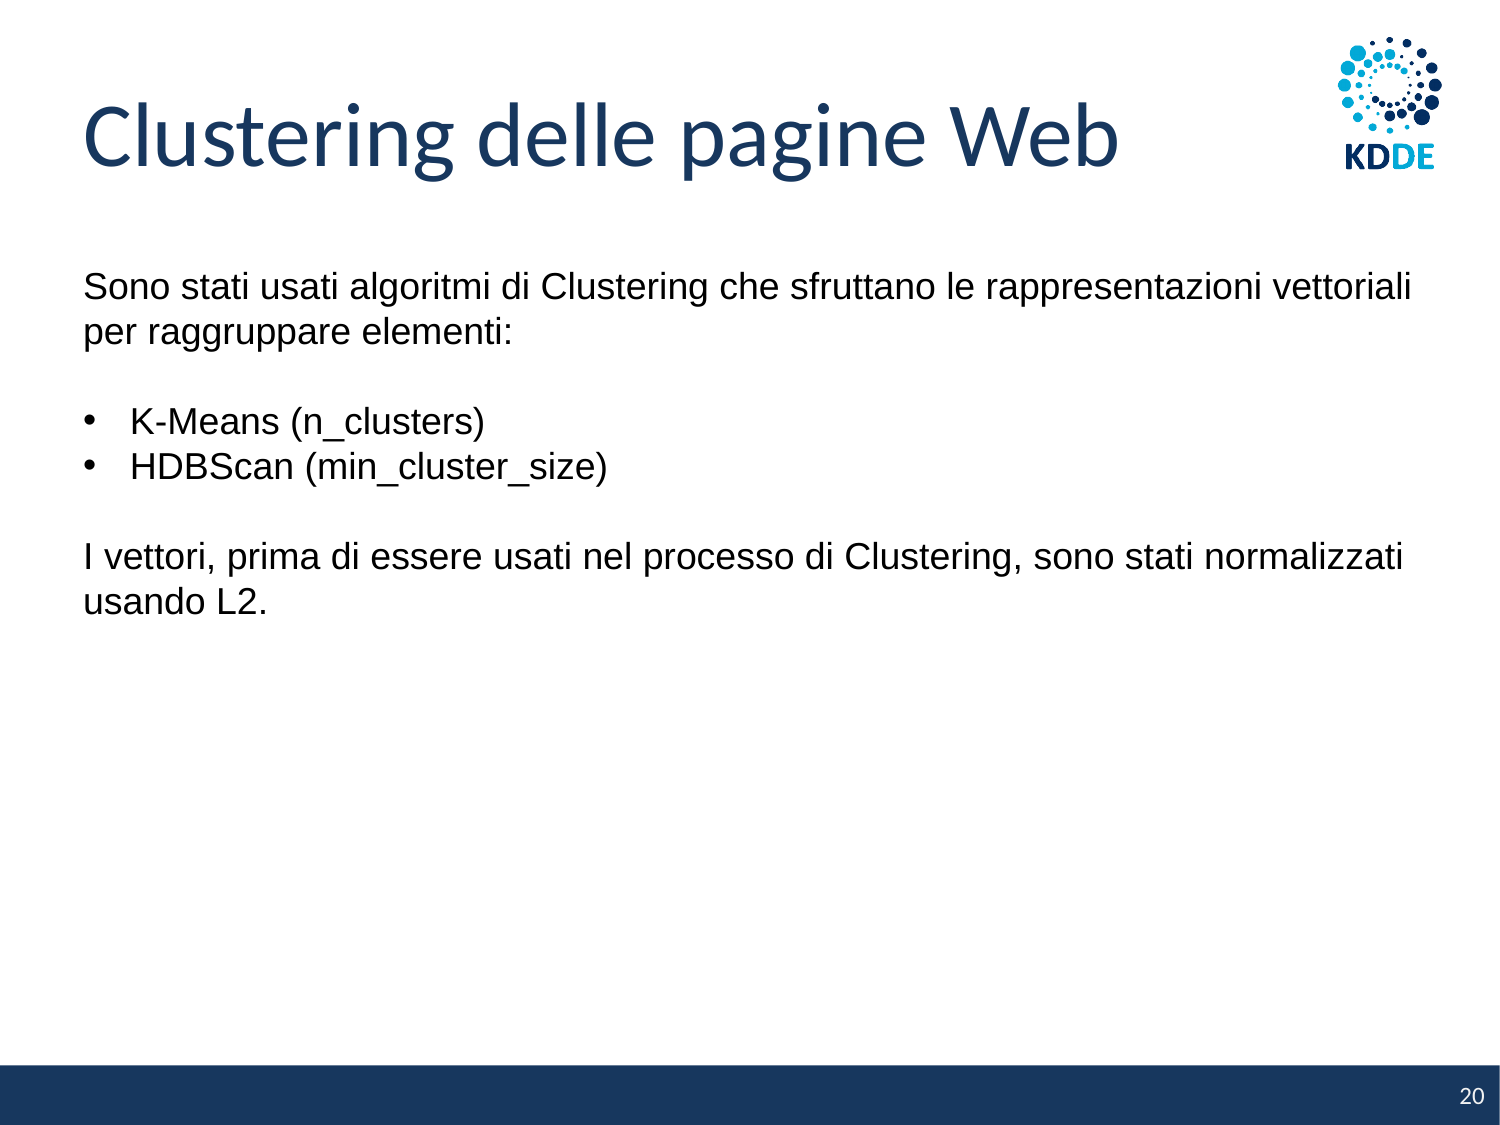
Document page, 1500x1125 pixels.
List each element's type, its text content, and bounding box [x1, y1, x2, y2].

text_box Sono stati usati algoritmi di Clustering che sfruttano le rappresentazioni vettoriali per raggruppare elementi: K-Means (n_clusters) HDBScan (min_cluster_size) I vettori, prima di essere usati nel processo di Clustering, sono stati normalizzati usando L2. [68, 254, 1429, 639]
picture [1337, 36, 1443, 171]
text_box 20 [1149, 1065, 1500, 1125]
text_box Clustering delle pagine Web [68, 36, 1252, 223]
